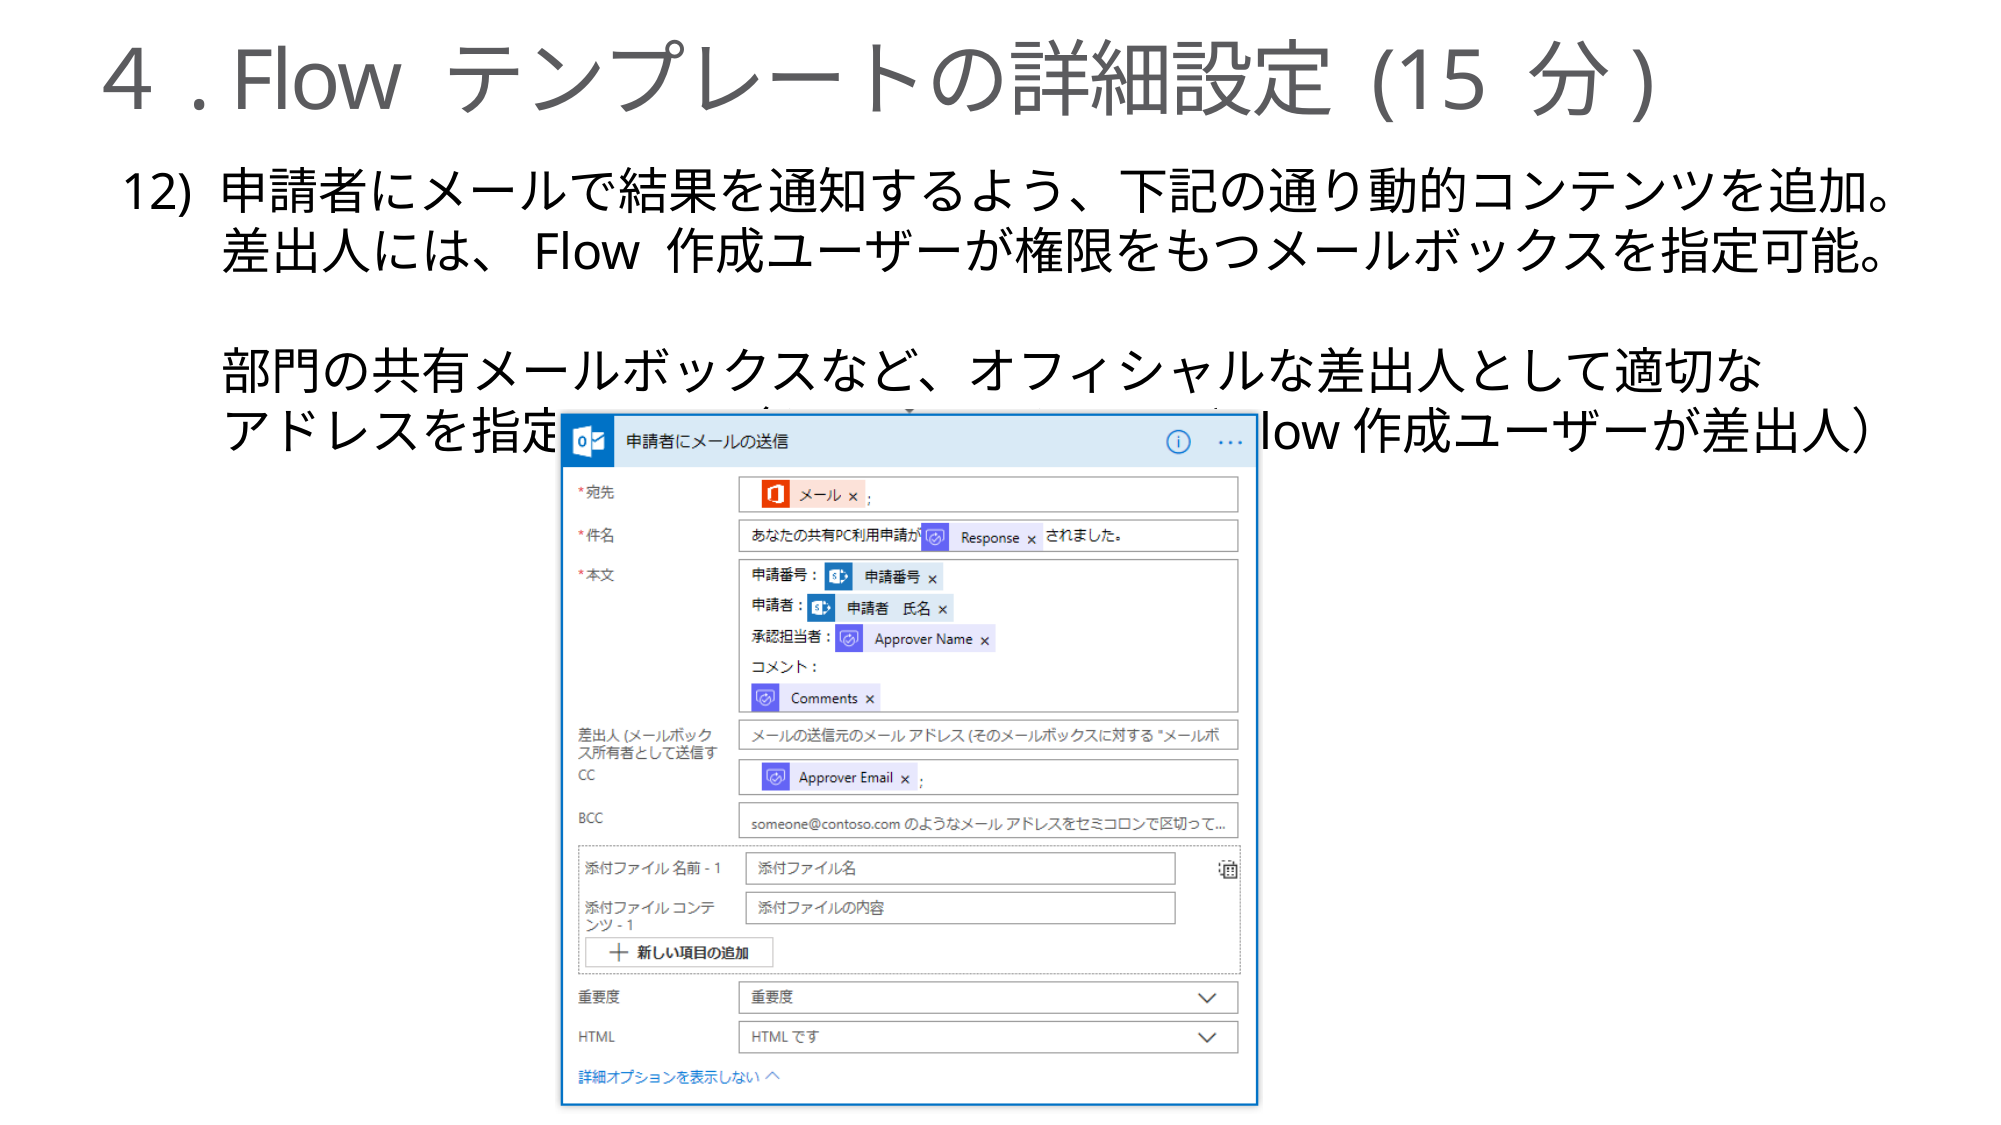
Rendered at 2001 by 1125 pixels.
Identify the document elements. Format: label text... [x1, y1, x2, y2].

text_box 12) 申請者にメールで結果を通知するよう、下記の通り動的コンテンツを追加。 差出人には、Flow 作成ユーザーが権限をもつメールボックスを指定可能。 部門の共有メールボックスなど、オフィシャルな差出人として適切な アドレスを指定する。（なにも入れなければFlow作成ユーザーが差出人） [106, 152, 1923, 468]
picture [555, 409, 1264, 1114]
title ４. Flow テンプレートの詳細設定 (15 分) [85, 37, 2000, 161]
